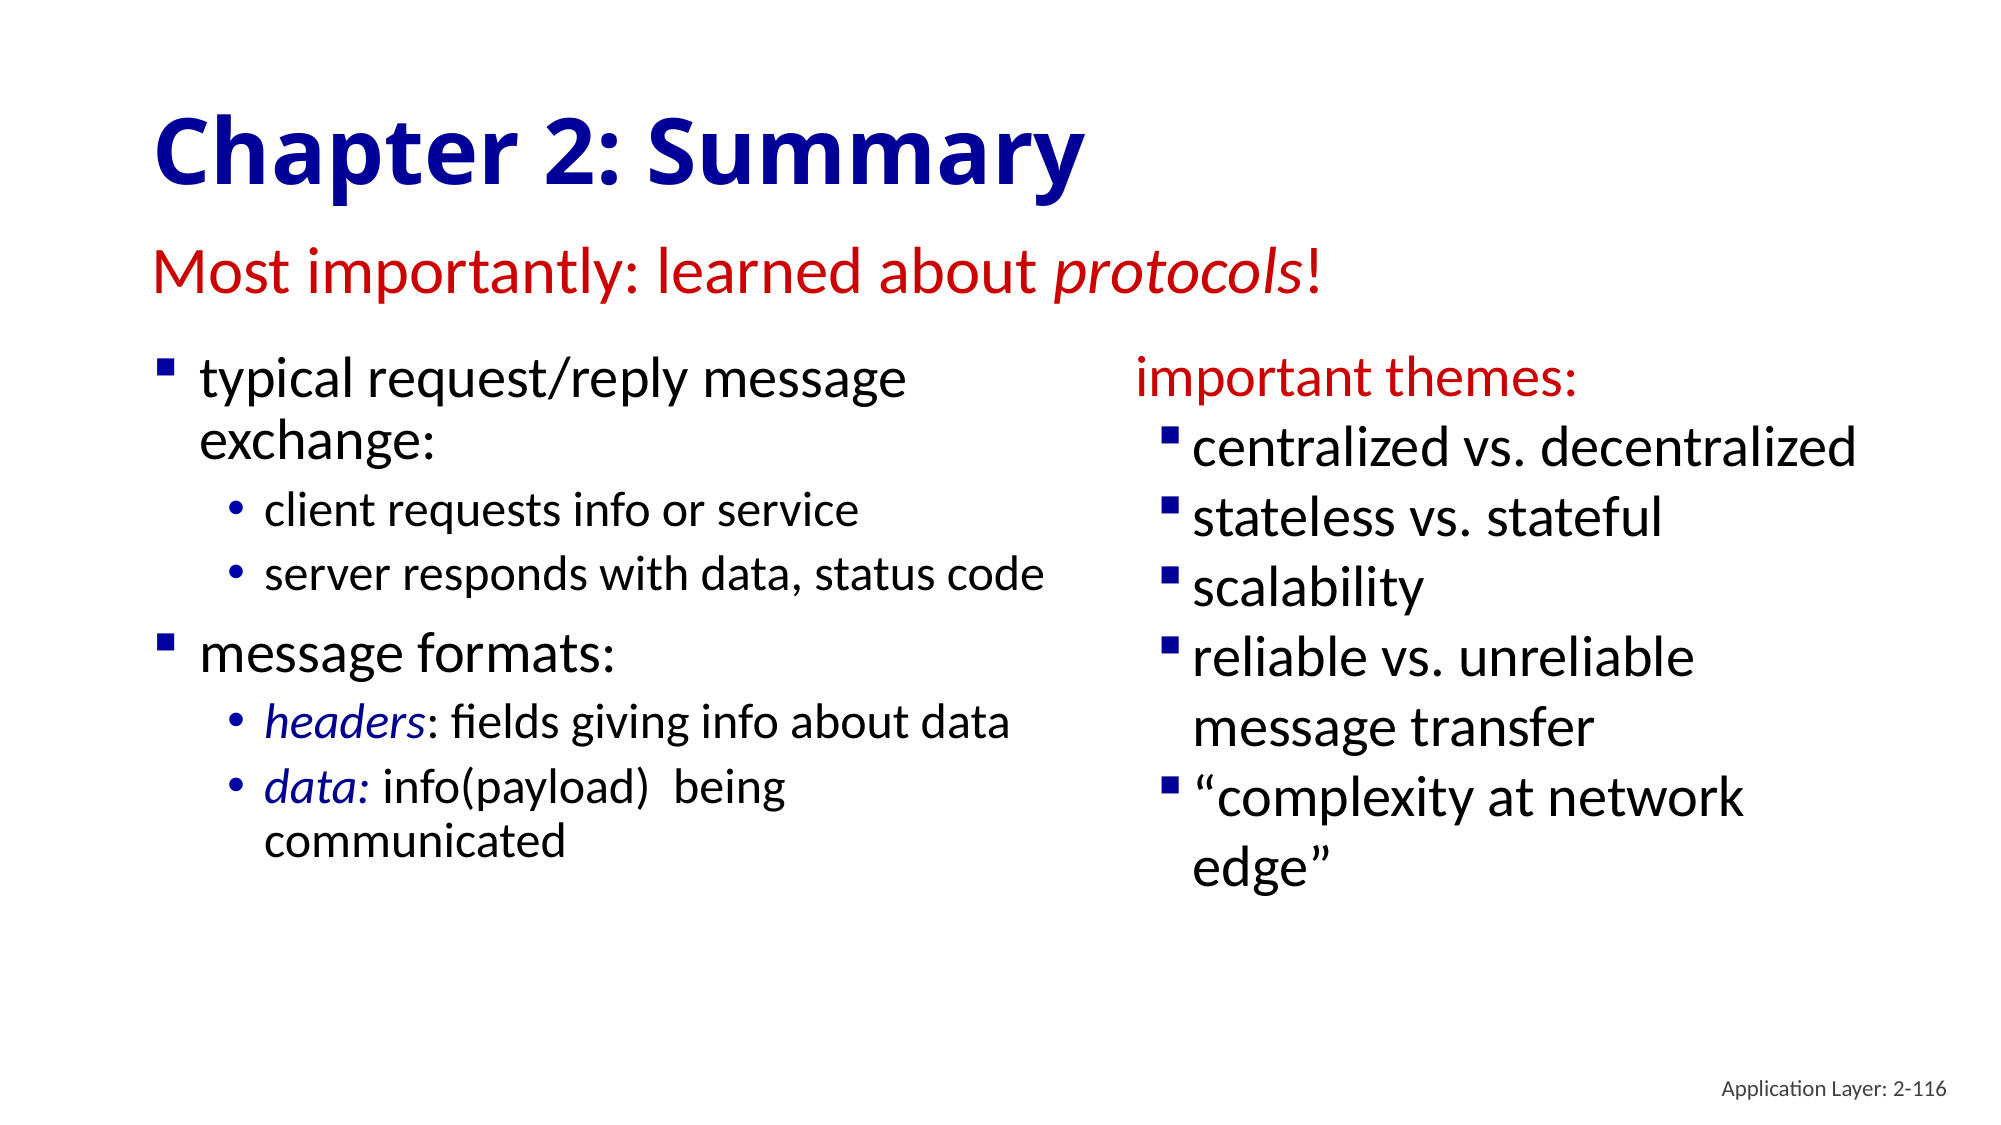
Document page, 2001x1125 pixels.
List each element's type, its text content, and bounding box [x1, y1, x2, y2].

list typical request/reply message exchange: client requests info or service server responds with data, status code message formats: headers: fields giving info about data data: info(payload) being communicated [137, 339, 1072, 1054]
title Chapter 2: Summary [137, 74, 1863, 221]
text_box important themes: centralized vs. decentralized stateless vs. stateful scalability reliable vs. unreliable message transfer “complexity at network edge” [1120, 330, 1885, 934]
slide_number Application Layer: 2-116 [1512, 1056, 1963, 1117]
text_box Most importantly: learned about protocols! [115, 228, 1791, 340]
